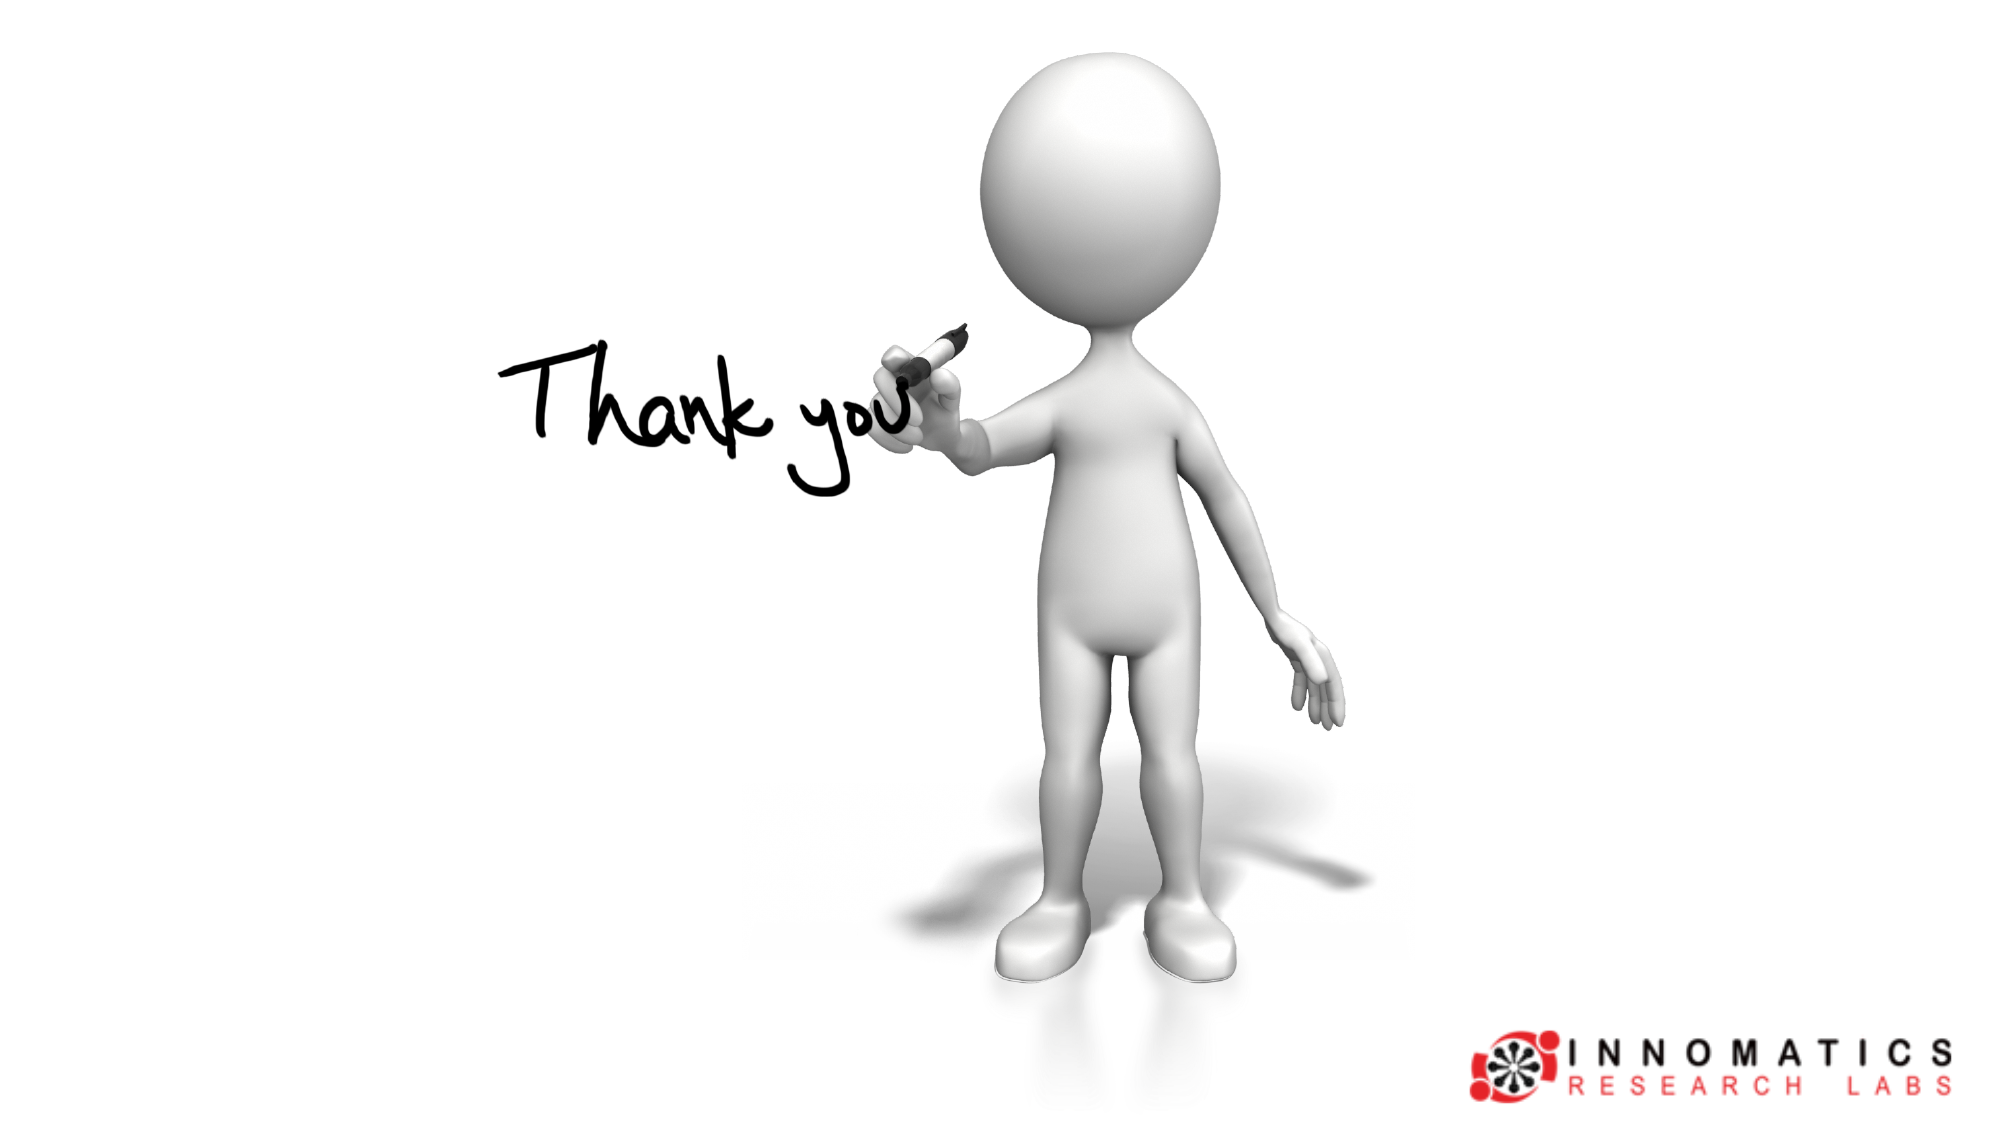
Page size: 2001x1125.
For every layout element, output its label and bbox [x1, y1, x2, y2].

picture [458, 39, 1975, 1125]
